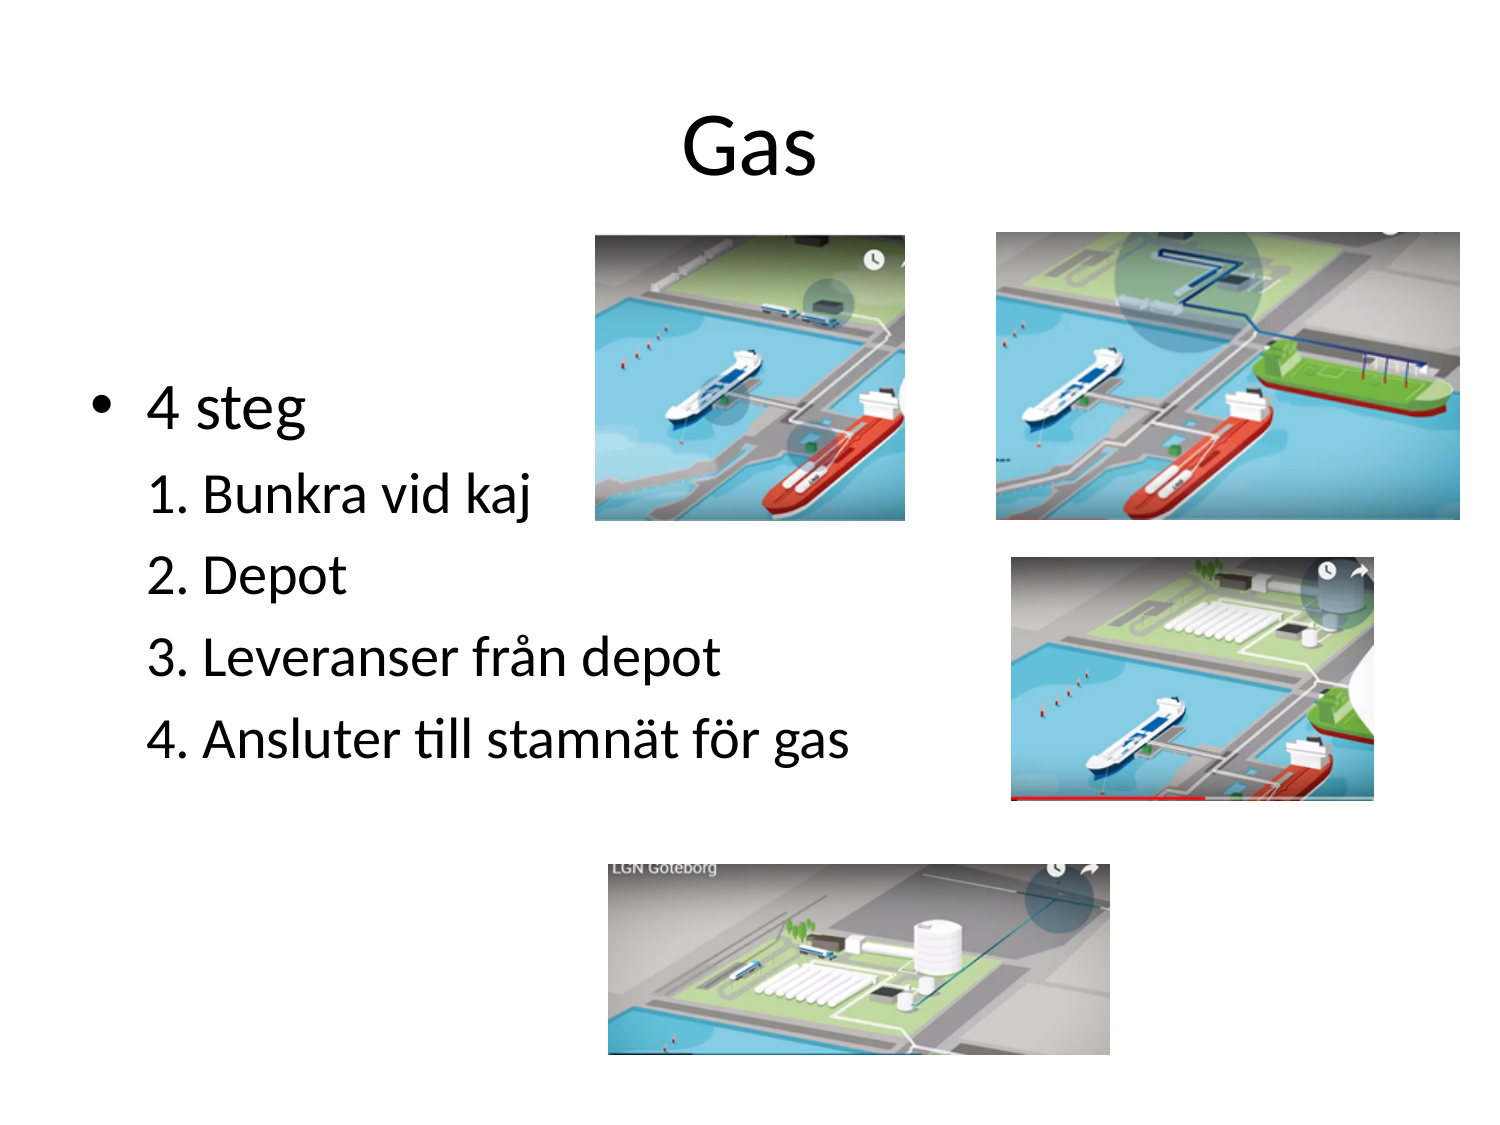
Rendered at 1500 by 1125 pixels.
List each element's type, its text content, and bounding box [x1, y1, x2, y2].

picture [996, 232, 1460, 520]
picture [1011, 557, 1374, 801]
picture [595, 233, 905, 522]
list 4 steg Bunkra vid kaj Depot Leveranser från depot Ansluter till stamnät för gas [75, 262, 1425, 1005]
picture [608, 864, 1110, 1055]
title Gas [75, 45, 1425, 233]
